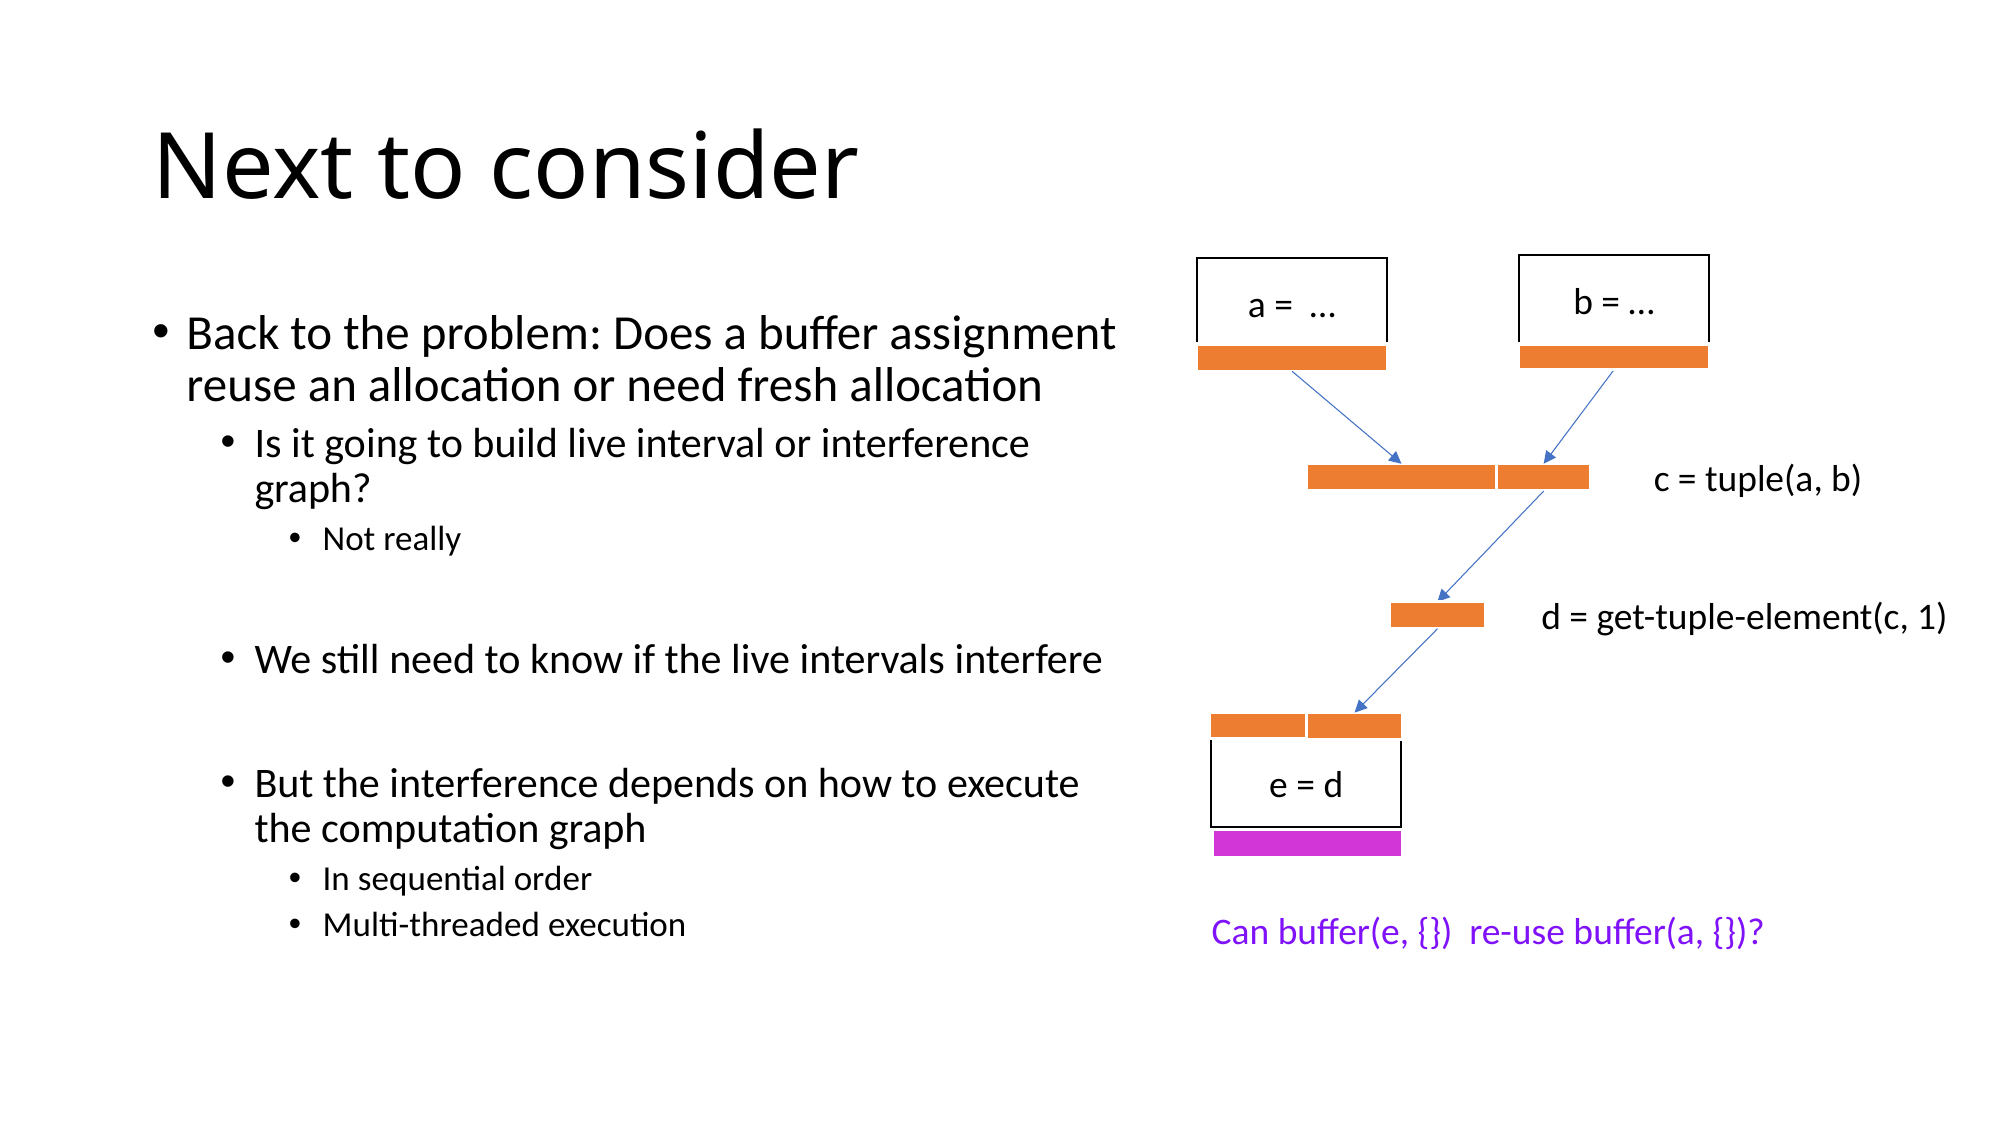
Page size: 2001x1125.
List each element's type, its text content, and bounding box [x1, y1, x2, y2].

text_box b = … [1518, 254, 1710, 342]
text_box e = d [1210, 740, 1402, 828]
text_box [1354, 628, 1438, 713]
text_box [1305, 462, 1495, 493]
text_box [1543, 369, 1615, 464]
title Next to consider [137, 59, 1863, 278]
text_box c = tuple(a, b) [1639, 447, 1955, 507]
text_box [1495, 462, 1592, 493]
list Back to the problem: Does a buffer assignment reuse an allocation or need fresh allocation Is it going to build live interval or interference graph? Not really We still need to know if the live intervals interfere But the interference depends on how to execute the computation graph In sequential order Multi-threaded execution [137, 299, 1135, 1014]
text_box [1305, 711, 1405, 741]
text_box Can buffer(e, {}) re-use buffer(a, {})? [1196, 899, 1857, 960]
text_box [1517, 342, 1711, 371]
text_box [1437, 491, 1544, 602]
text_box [1292, 371, 1402, 464]
text_box d = get-tuple-element(c, 1) [1526, 585, 1977, 645]
text_box a = … [1196, 257, 1388, 342]
text_box [1211, 828, 1405, 859]
text_box [1387, 600, 1487, 630]
text_box [1195, 342, 1389, 373]
text_box [1208, 711, 1305, 740]
